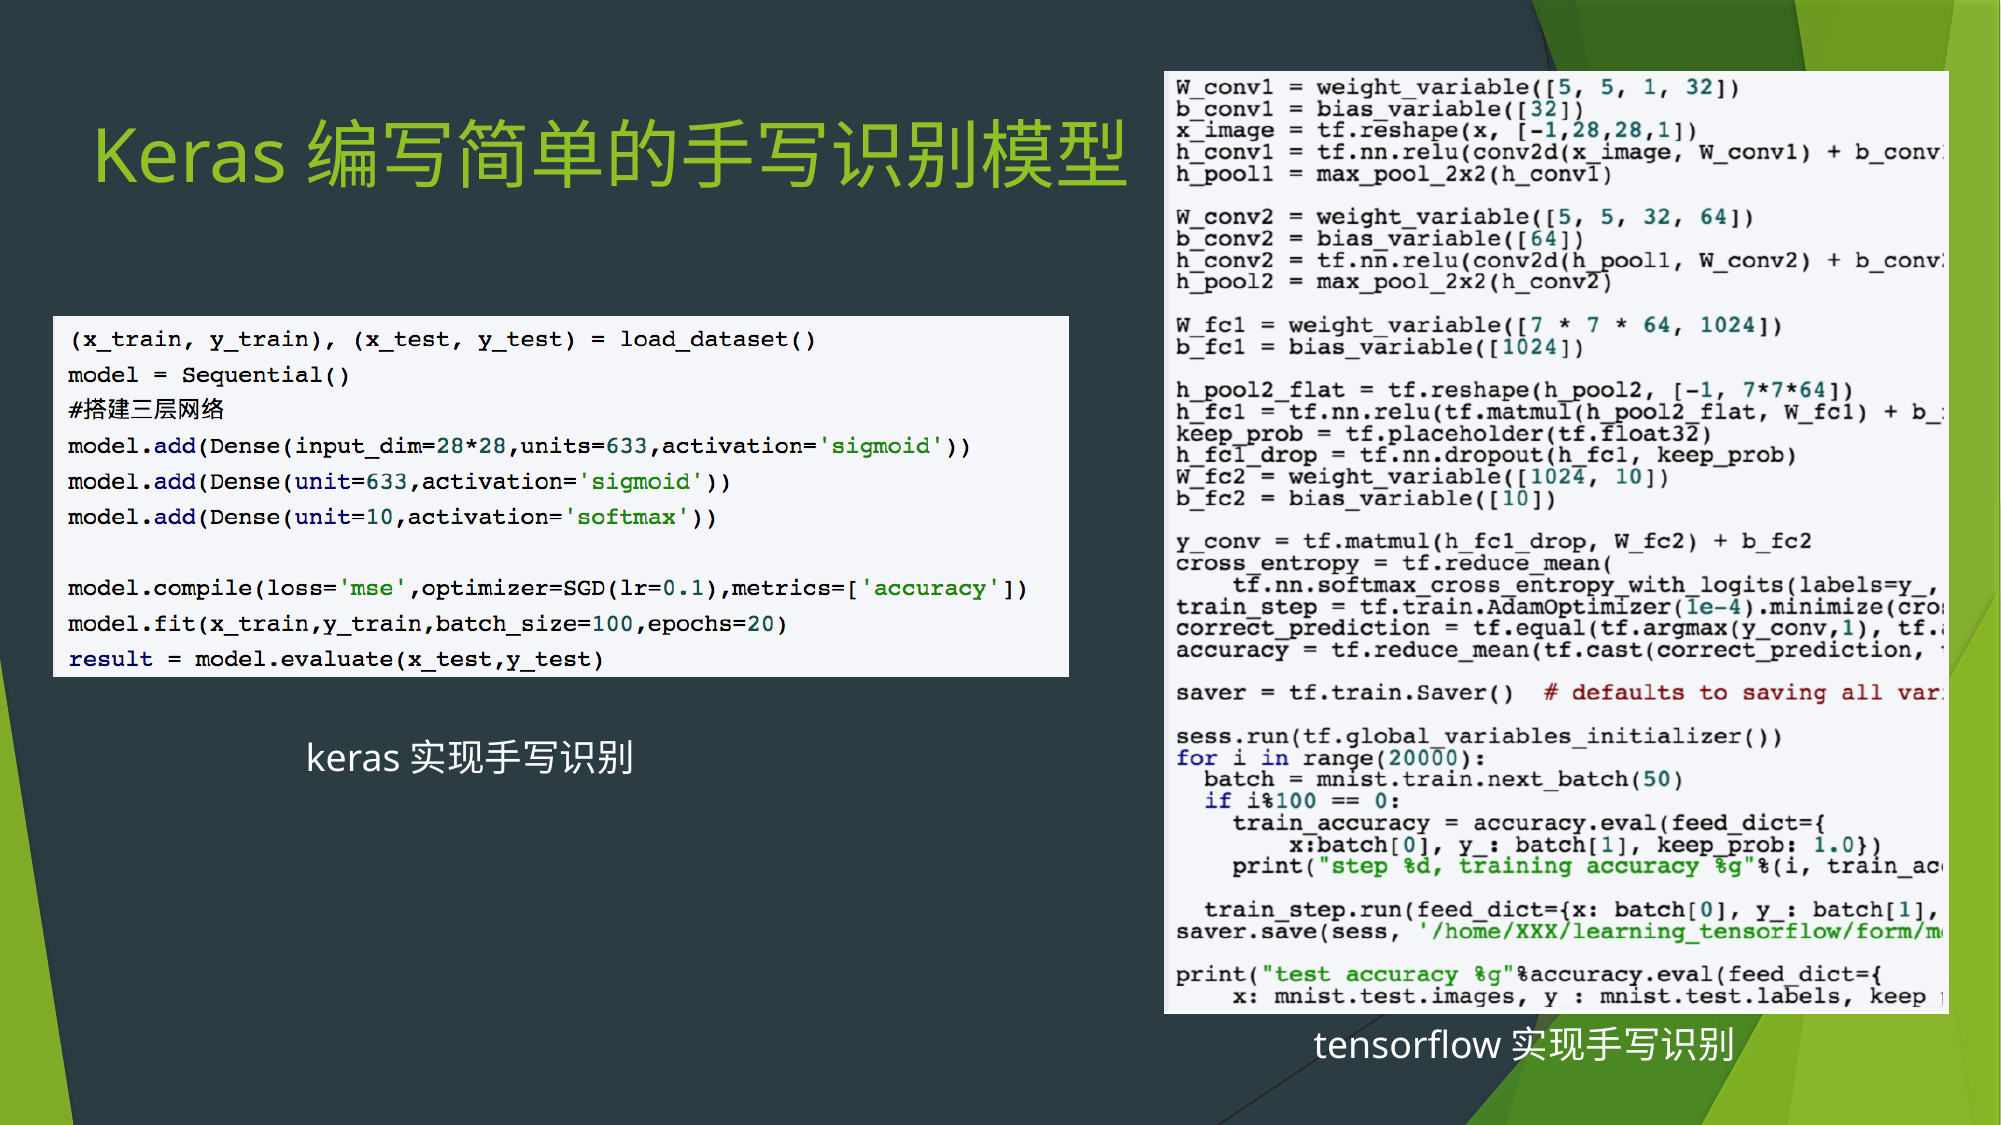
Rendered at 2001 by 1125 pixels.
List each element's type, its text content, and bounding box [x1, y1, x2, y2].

picture [1164, 70, 1950, 1014]
picture [52, 316, 1069, 678]
title Keras编写简单的手写识别模型 [76, 99, 1159, 317]
text_box keras实现手写识别 [290, 726, 658, 787]
text_box tensorflow实现手写识别 [1298, 1022, 1798, 1073]
